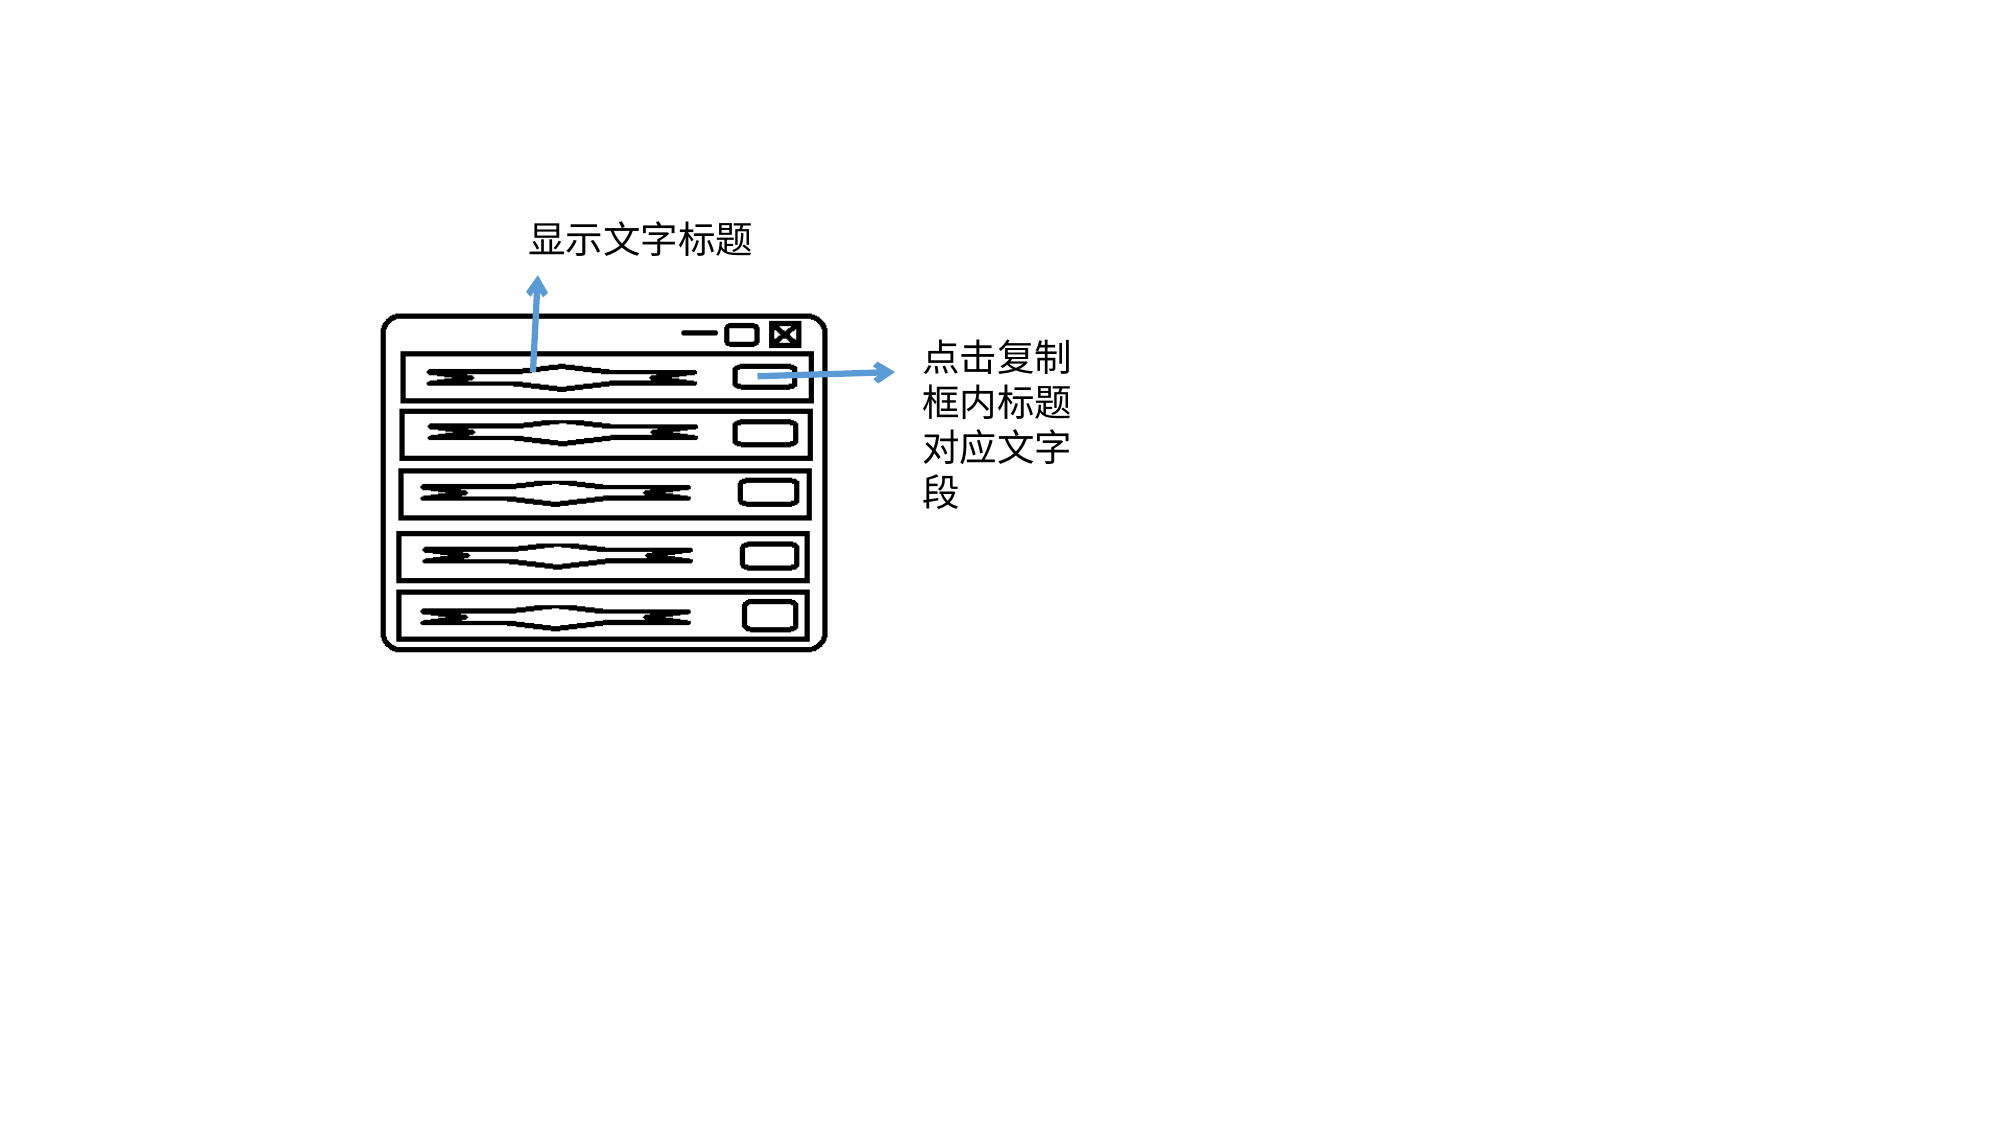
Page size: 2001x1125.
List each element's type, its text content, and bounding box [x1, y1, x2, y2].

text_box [532, 275, 538, 372]
text_box 点击复制框内标题对应文字段 [907, 326, 1103, 521]
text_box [757, 372, 895, 377]
picture [365, 300, 838, 669]
text_box 显示文字标题 [513, 208, 988, 269]
